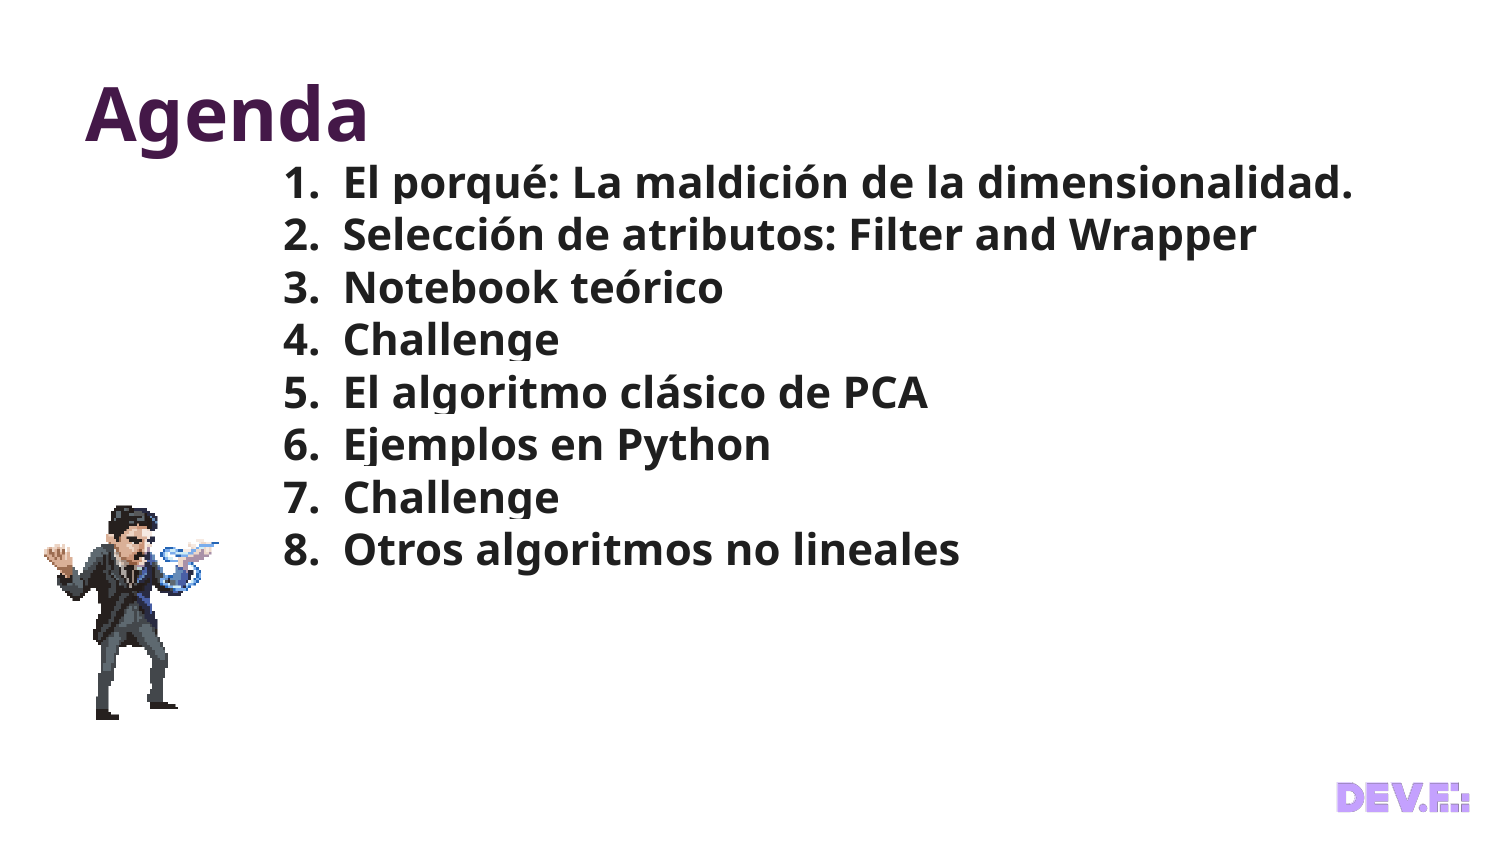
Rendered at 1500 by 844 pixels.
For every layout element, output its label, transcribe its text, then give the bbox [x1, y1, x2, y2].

picture [1330, 776, 1474, 818]
text_box El porqué: La maldición de la dimensionalidad. Selección de atributos: Filter and Wrapper Notebook teórico Challenge El algoritmo clásico de PCA Ejemplos en Python Challenge Otros algoritmos no lineales [252, 139, 1458, 741]
text_box Agenda [70, 51, 1263, 188]
picture [0, 247, 435, 807]
